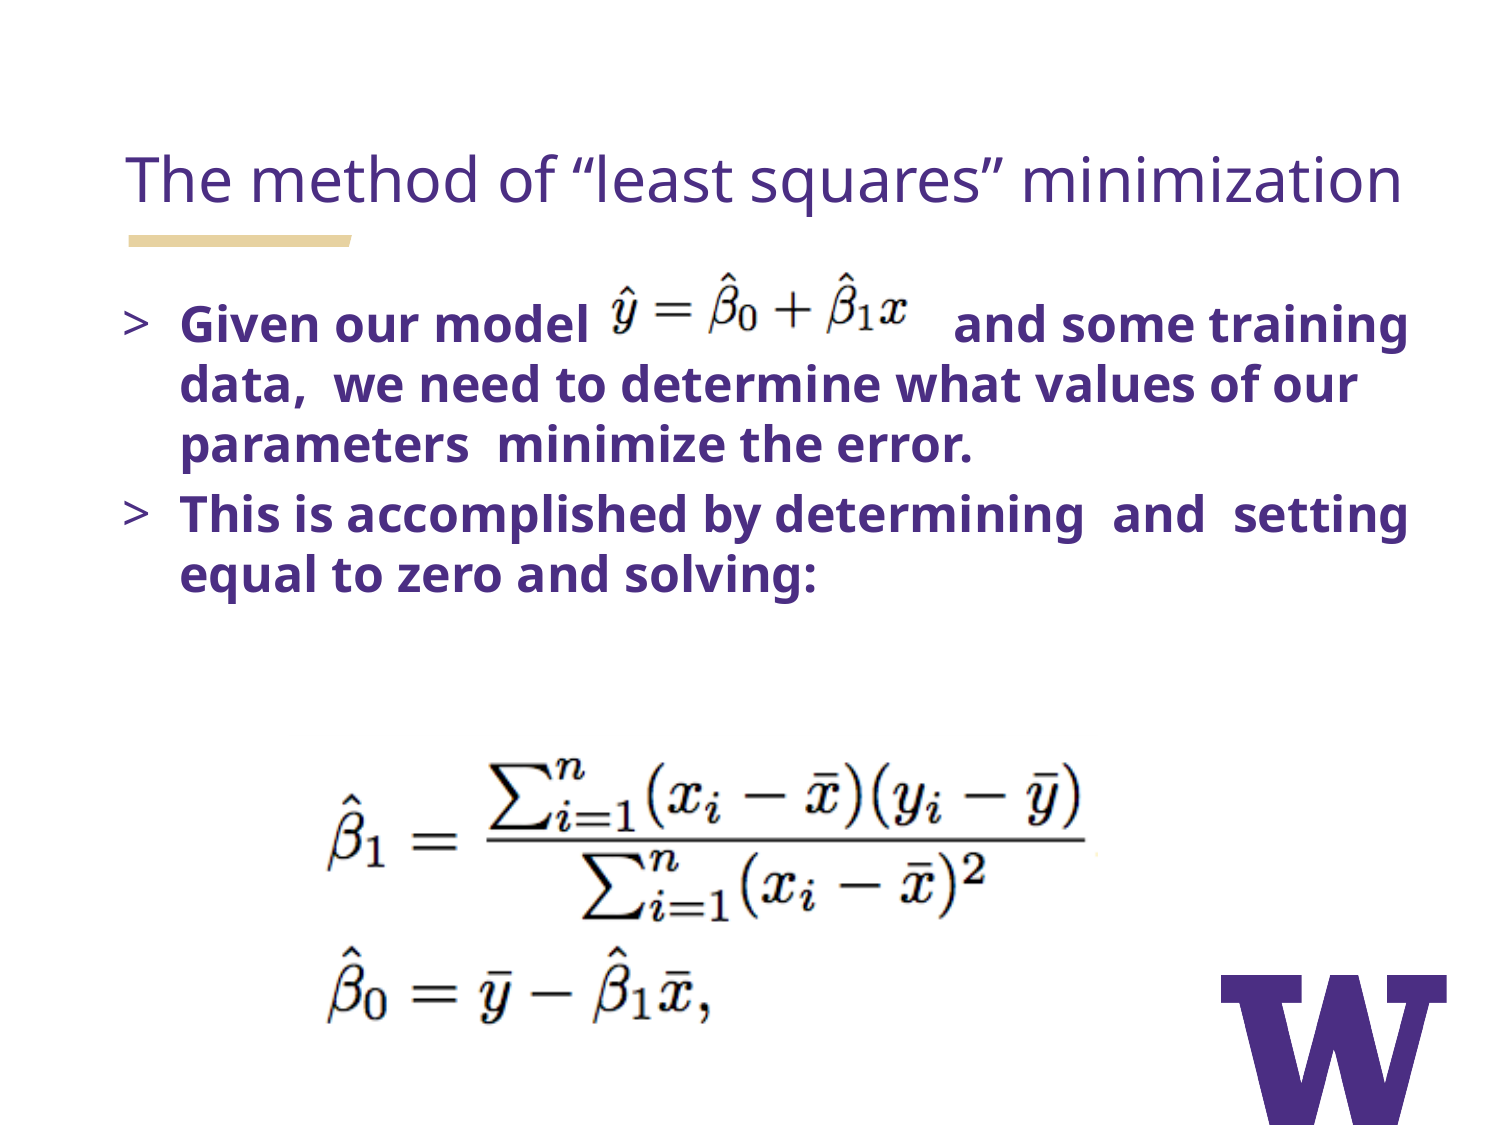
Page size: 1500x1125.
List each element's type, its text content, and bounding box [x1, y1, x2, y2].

picture [288, 734, 1098, 1050]
list The method of “least squares” minimization [110, 60, 1453, 224]
picture [128, 235, 352, 247]
picture [1221, 975, 1447, 1125]
picture [591, 249, 909, 356]
